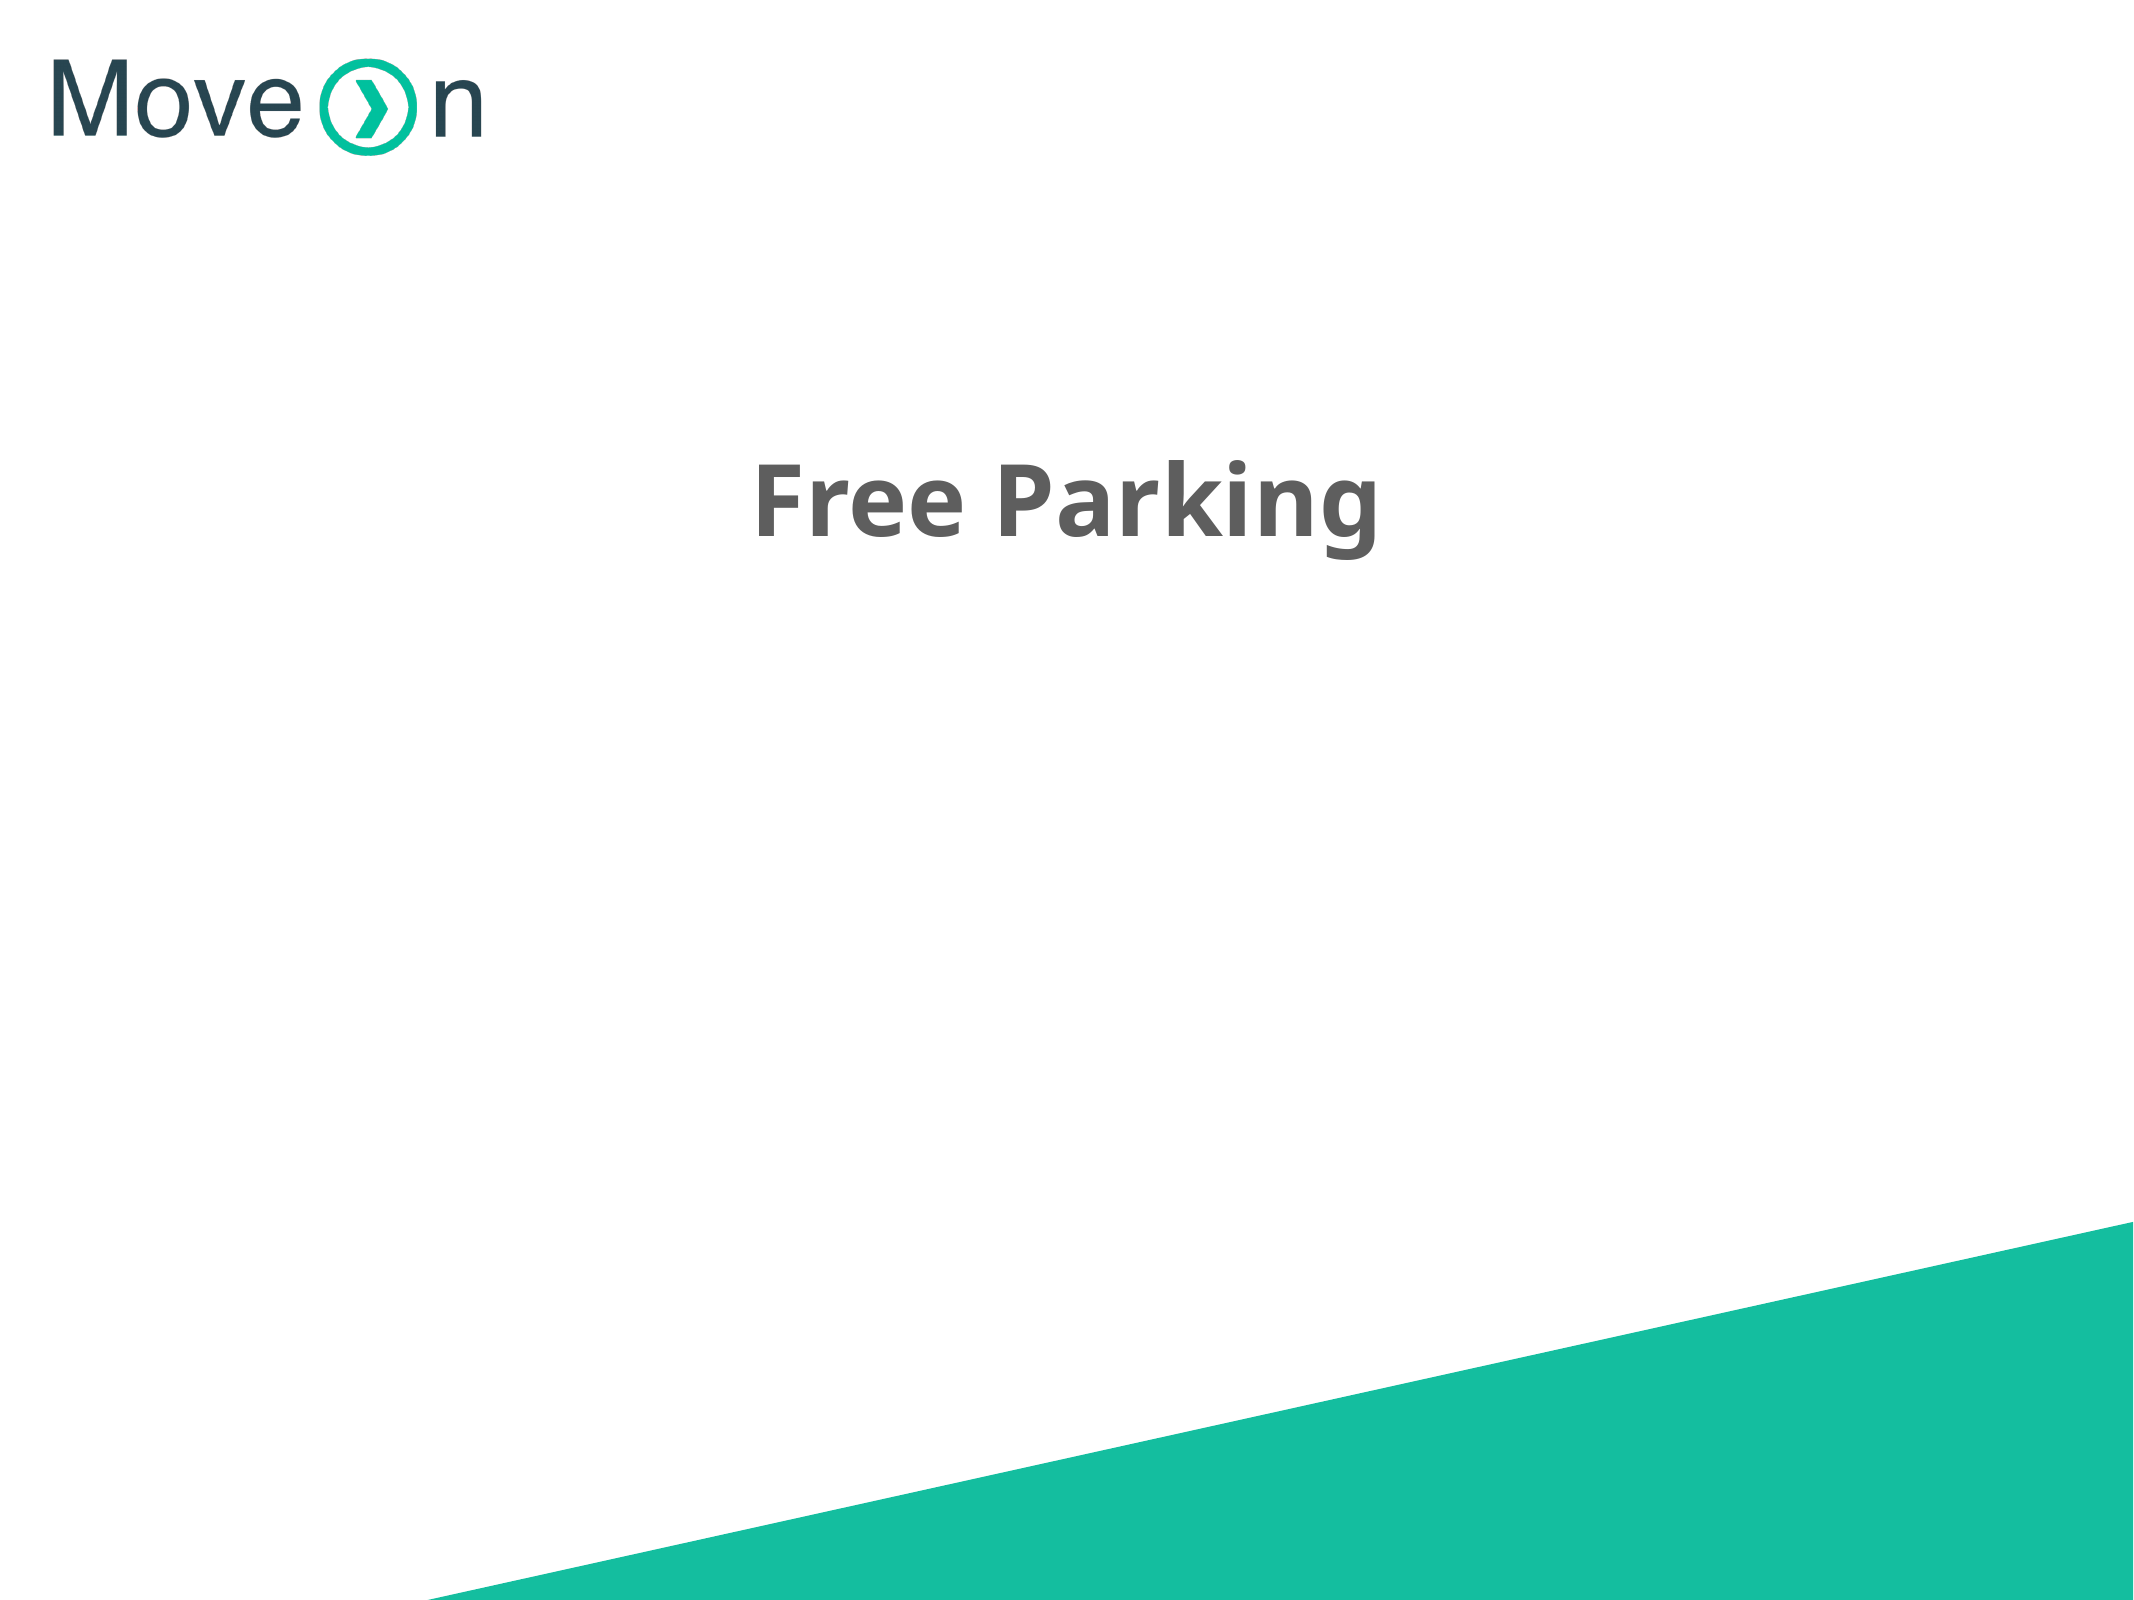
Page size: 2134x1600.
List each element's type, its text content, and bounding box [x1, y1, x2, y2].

text_box Free Parking [741, 427, 1392, 565]
picture [0, 20, 541, 193]
text_box [427, 1221, 2134, 1600]
